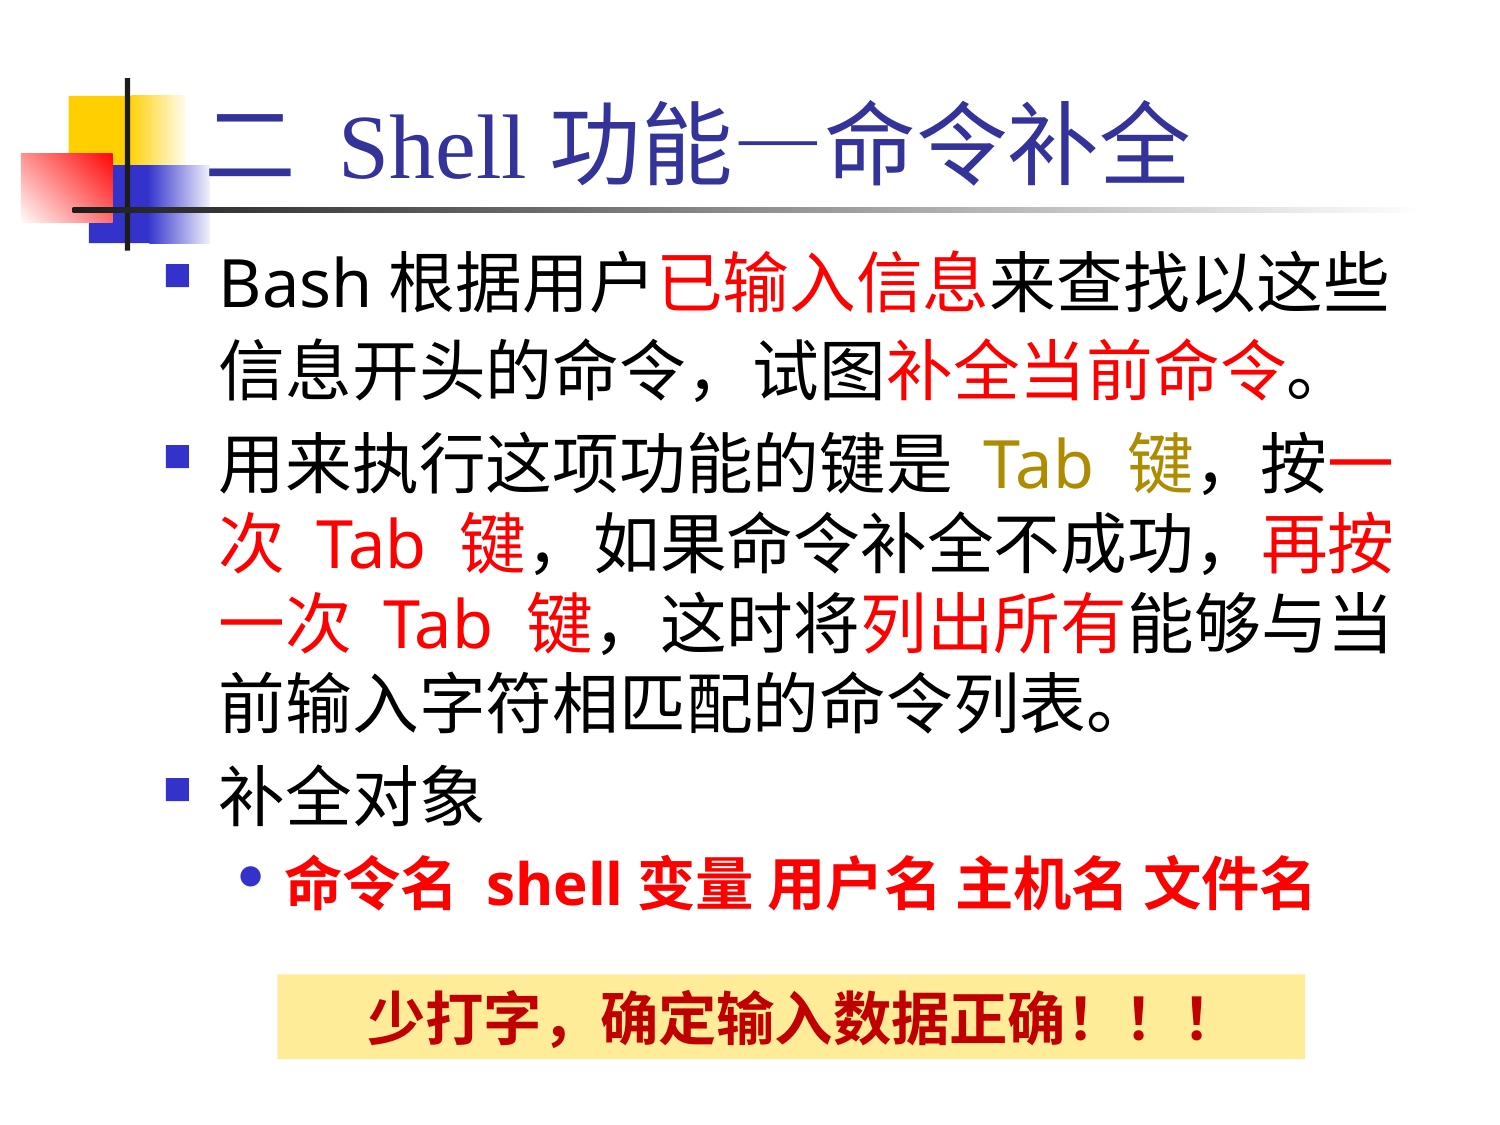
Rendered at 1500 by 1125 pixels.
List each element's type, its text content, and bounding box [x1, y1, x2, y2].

list Bash根据用户已输入信息来查找以这些信息开头的命令，试图补全当前命令。 用来执行这项功能的键是 Tab 键，按一次 Tab 键，如果命令补全不成功，再按一次 Tab 键，这时将列出所有能够与当前输入字符相匹配的命令列表。 补全对象 命令名 shell变量 用户名 主机名 文件名 [147, 224, 1423, 900]
text_box 少打字，确定输入数据正确！！！ [277, 974, 1306, 1060]
title 二 Shell功能—命令补全 [189, 31, 1468, 205]
